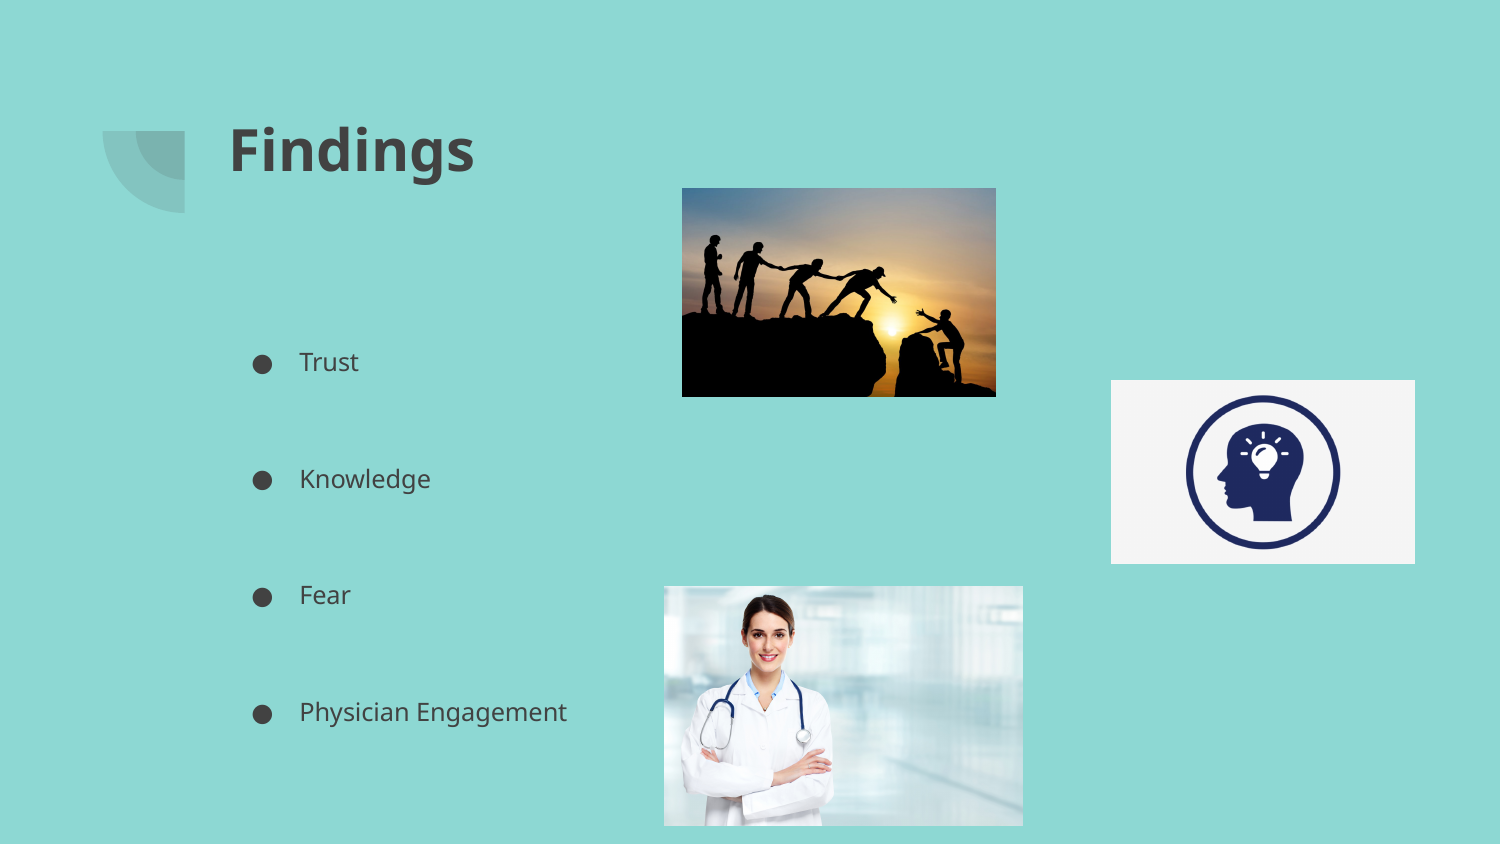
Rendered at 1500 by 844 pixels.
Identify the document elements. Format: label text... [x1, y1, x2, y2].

list Trust Knowledge Fear Physician Engagement [213, 326, 1368, 744]
title Findings [213, 98, 1368, 263]
picture [1111, 380, 1415, 565]
picture [664, 586, 1023, 826]
picture [681, 187, 996, 398]
